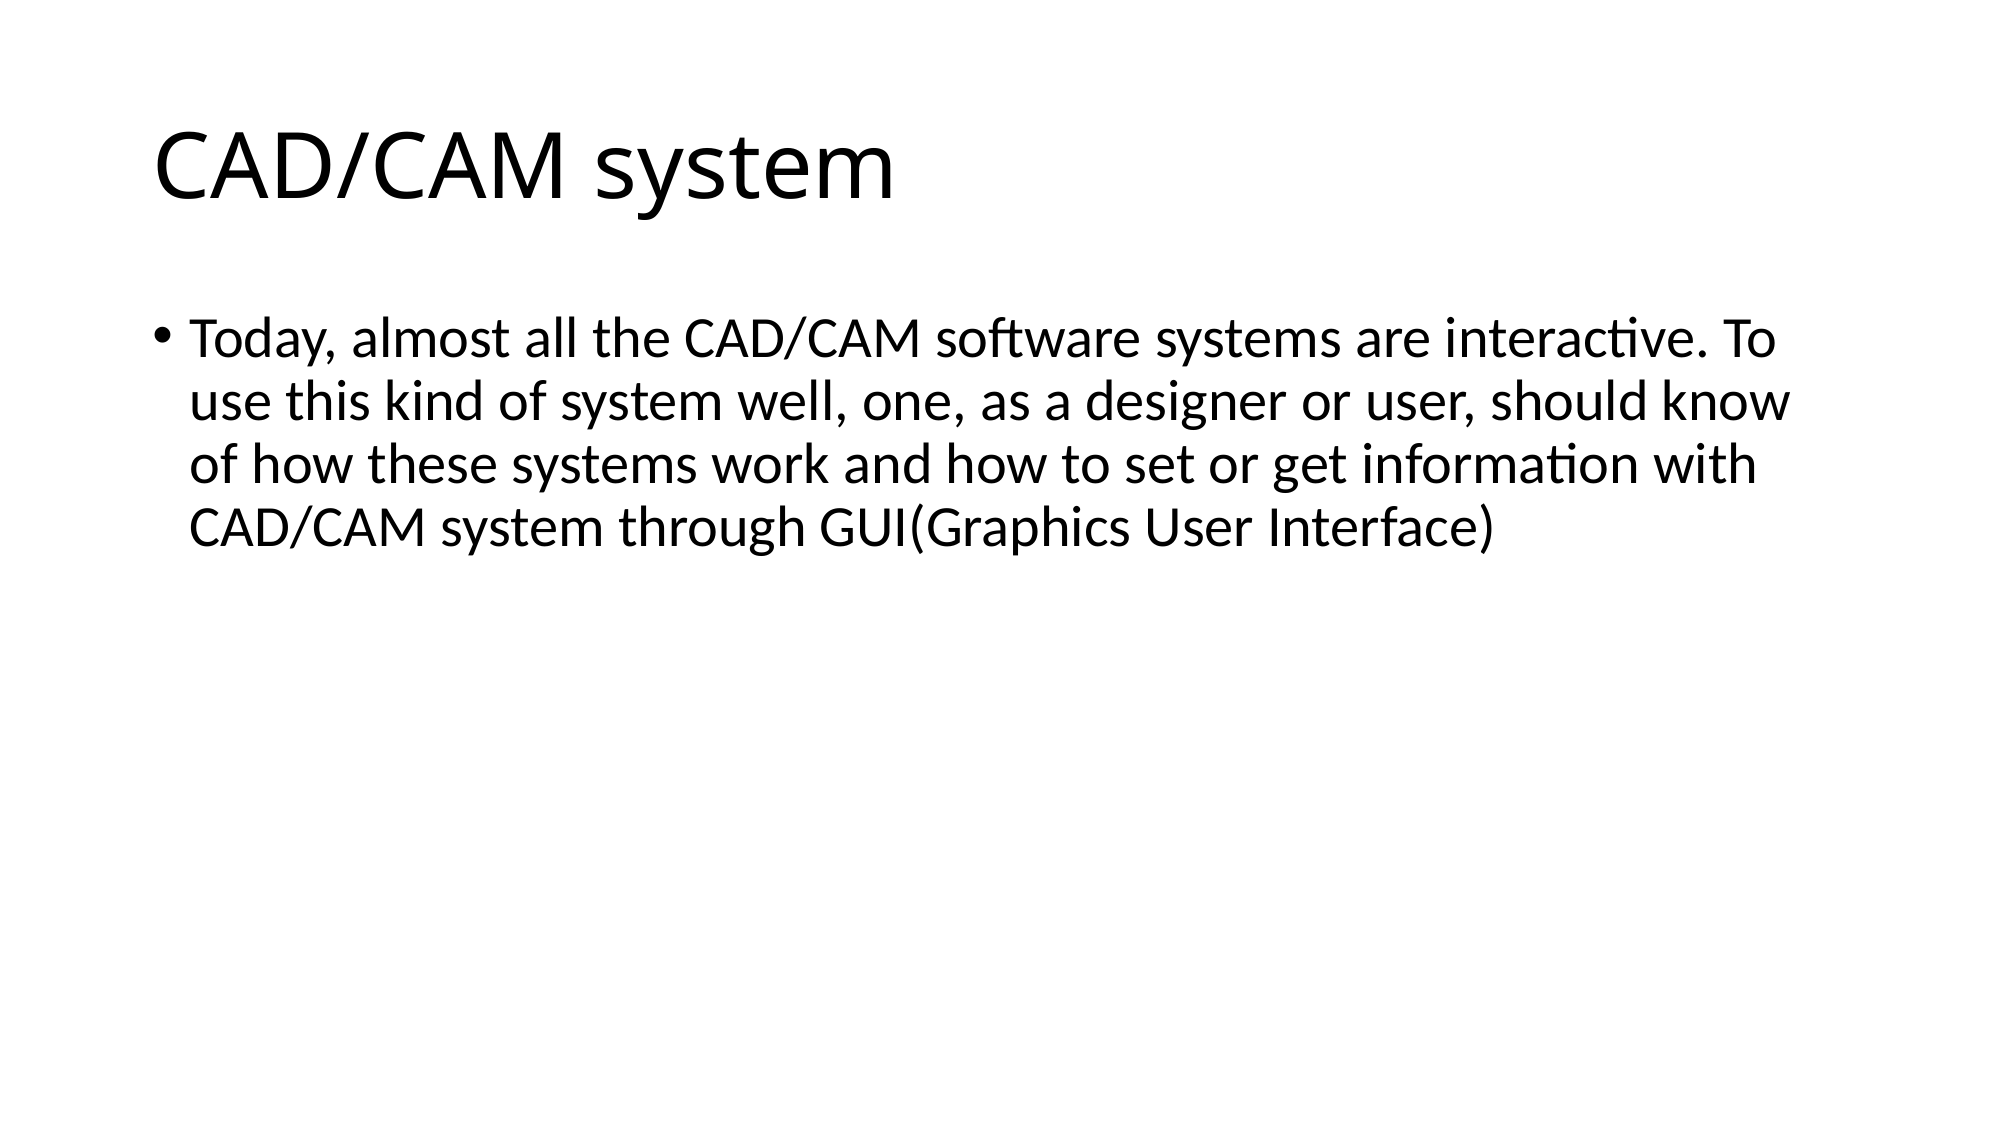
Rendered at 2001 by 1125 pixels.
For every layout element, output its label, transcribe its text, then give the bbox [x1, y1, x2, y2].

list Today, almost all the CAD/CAM software systems are interactive. To use this kind of system well, one, as a designer or user, should know of how these systems work and how to set or get information with CAD/CAM system through GUI(Graphics User Interface) [137, 299, 1863, 1014]
title CAD/CAM system [137, 59, 1863, 278]
